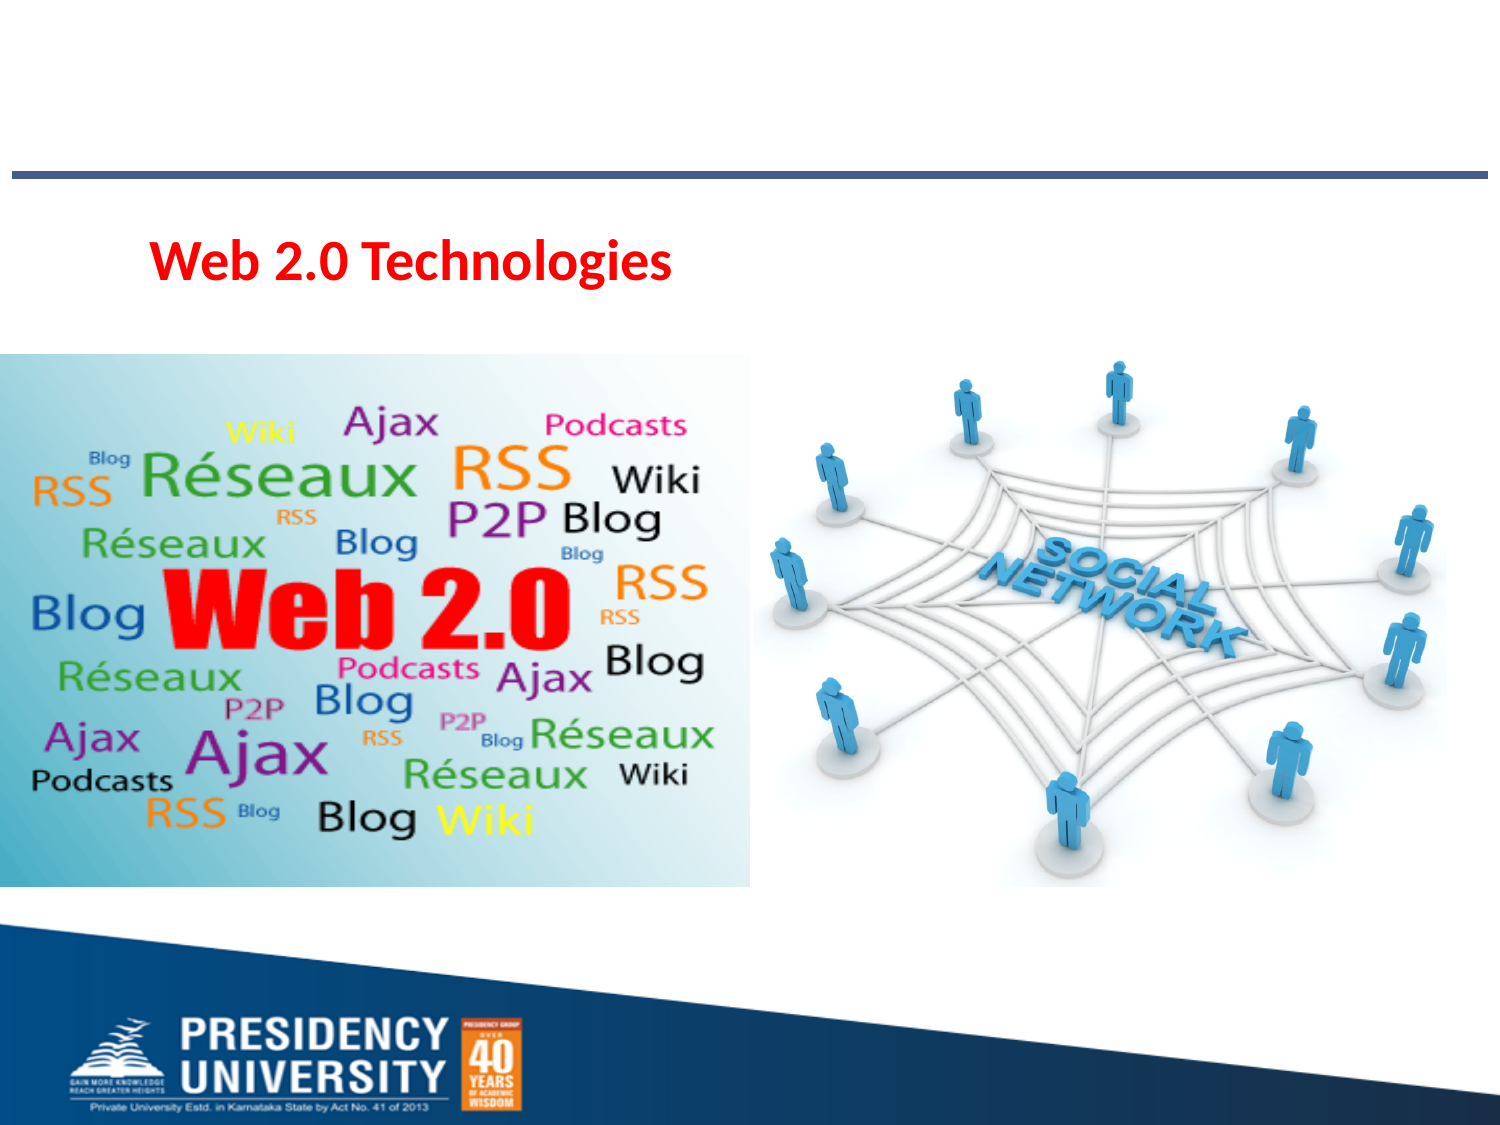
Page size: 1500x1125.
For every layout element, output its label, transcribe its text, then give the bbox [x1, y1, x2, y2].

picture [0, 921, 1500, 1125]
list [0, 354, 751, 887]
title Web 2.0 Technologies [134, 175, 1373, 300]
picture [753, 354, 1448, 887]
